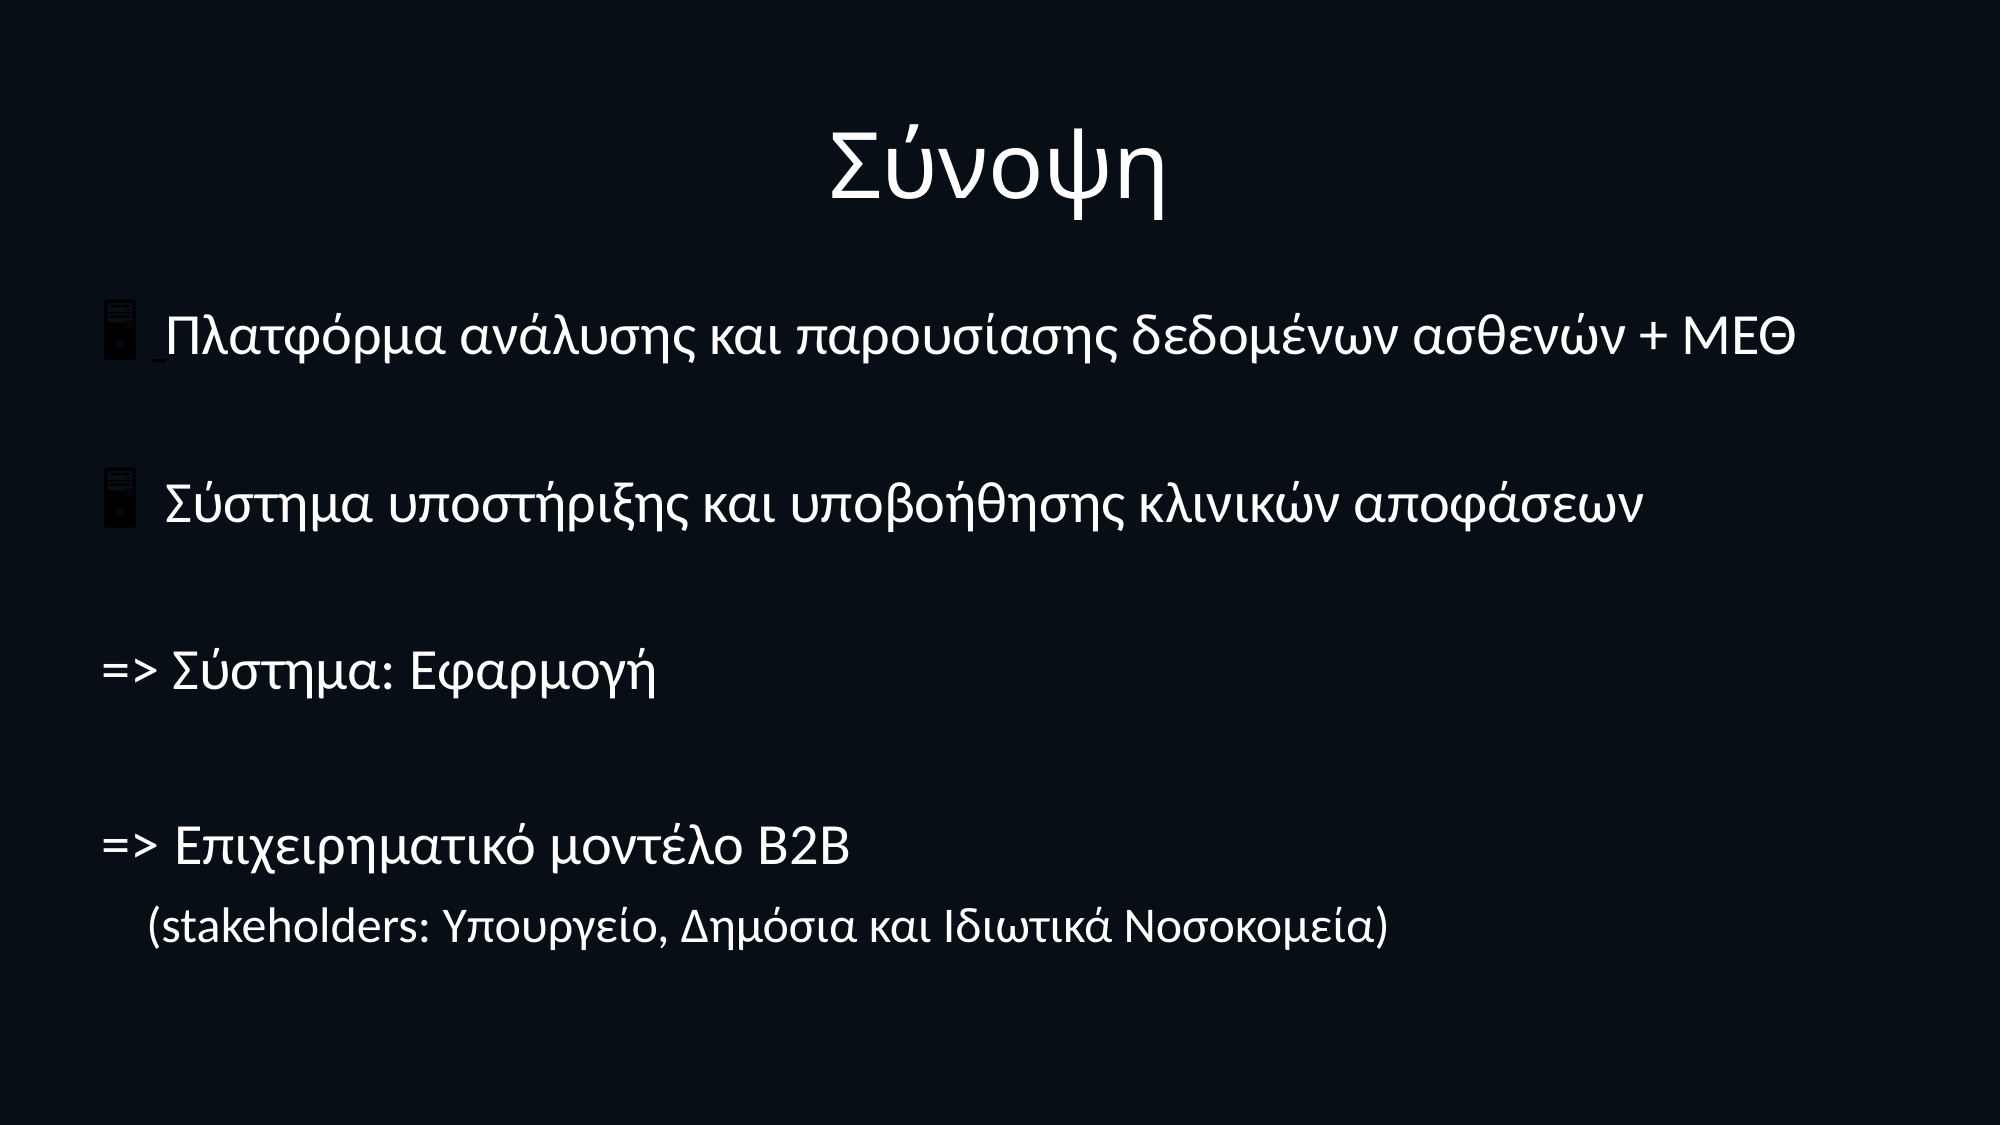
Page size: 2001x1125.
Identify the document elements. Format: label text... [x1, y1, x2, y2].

list 🖥️ Πλατφόρμα ανάλυσης και παρουσίασης δεδομένων ασθενών + ΜΕΘ 🖥️ Σύστημα υποστήριξης και υποβοήθησης κλινικών αποφάσεων => Σύστημα: Εφαρμογή => Επιχειρηματικό μοντέλο Β2Β (stakeholders: Υπουργείο, Δημόσια και Ιδιωτικά Νοσοκομεία) [86, 297, 1914, 1012]
title Σύνοψη [137, 59, 1863, 278]
